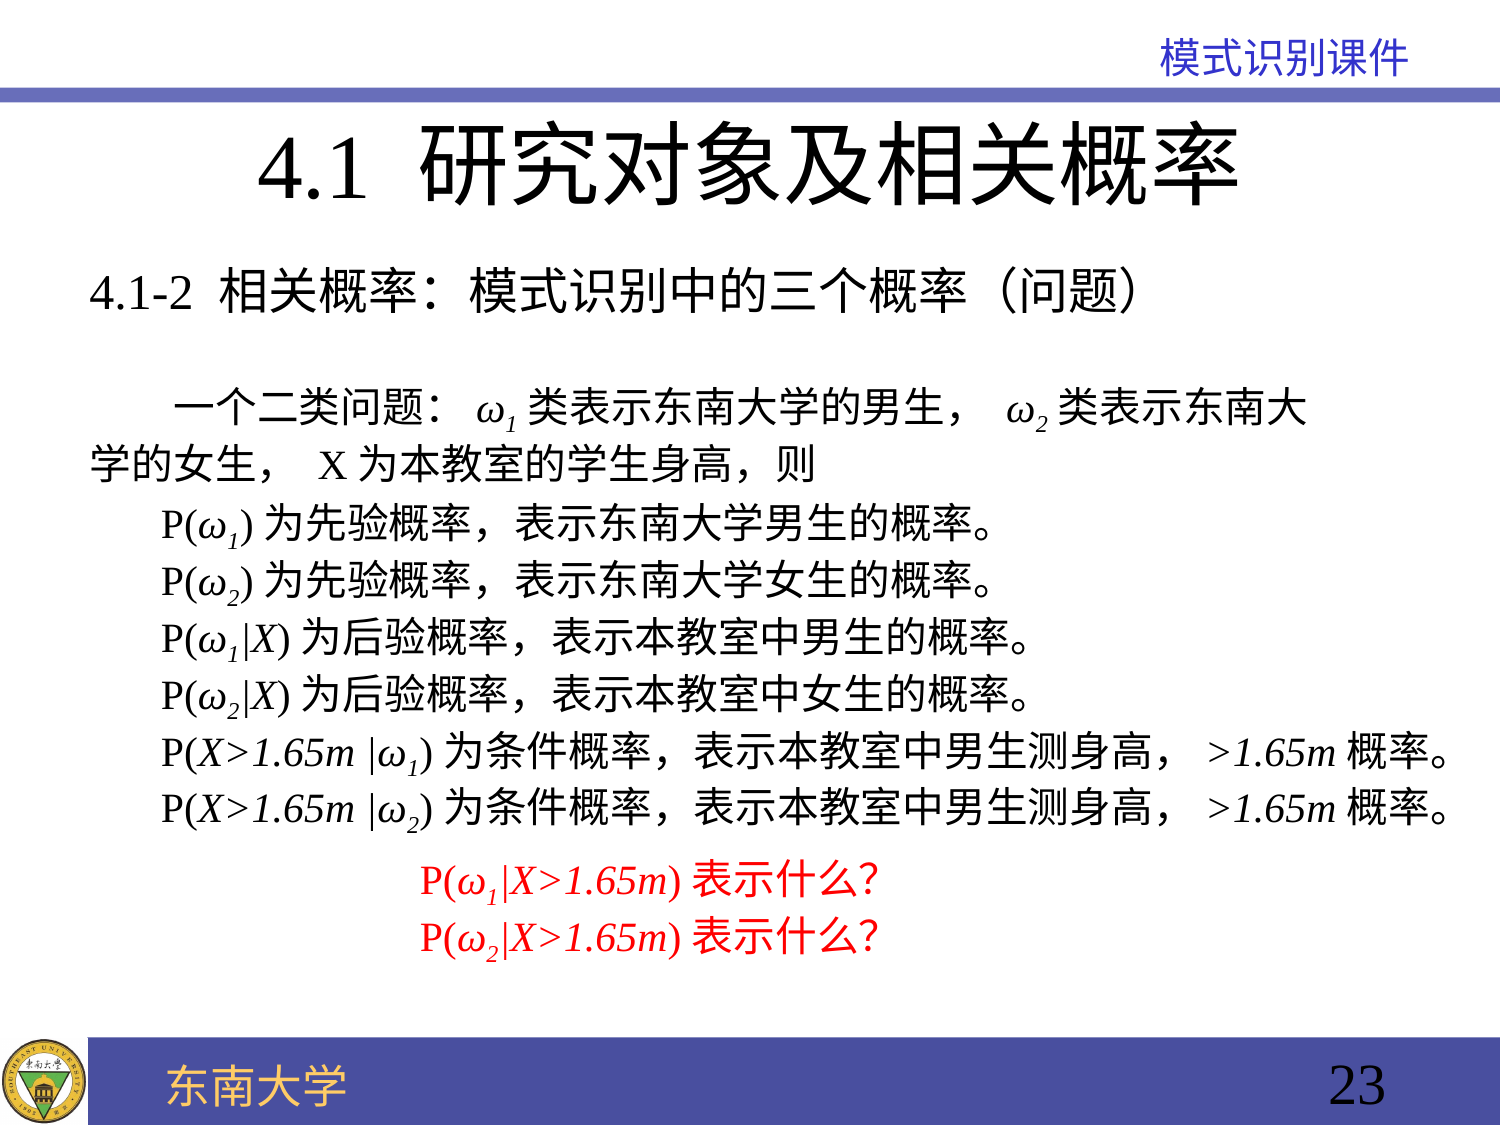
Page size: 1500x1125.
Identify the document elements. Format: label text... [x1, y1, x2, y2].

text_box P(ω1|X>1.65m)表示什么？ P(ω2|X>1.65m)表示什么？ [405, 845, 916, 975]
text_box 4.1-2 相关概率：模式识别中的三个概率（问题） [74, 251, 1183, 327]
text_box 4.1 研究对象及相关概率 [112, 99, 1388, 288]
text_box 23 [1313, 1039, 1500, 1124]
text_box P(ω1)为先验概率，表示东南大学男生的概率。 P(ω2)为先验概率，表示东南大学女生的概率。 P(ω1|X)为后验概率，表示本教室中男生的概率。 P(ω2|X)为后验概率，表示本教室中女生的概率。 P(X>1.65m |ω1)为条件概率，表示本教室中男生测身高，>1.65m概率。 P(X>1.65m |ω2)为条件概率，表示本教室中男生测身高，>1.65m概率。 [145, 489, 1487, 846]
text_box 一个二类问题：ω1类表示东南大学的男生， ω2类表示东南大学的女生， X为本教室的学生身高，则 [75, 373, 1329, 496]
picture [0, 1038, 88, 1125]
